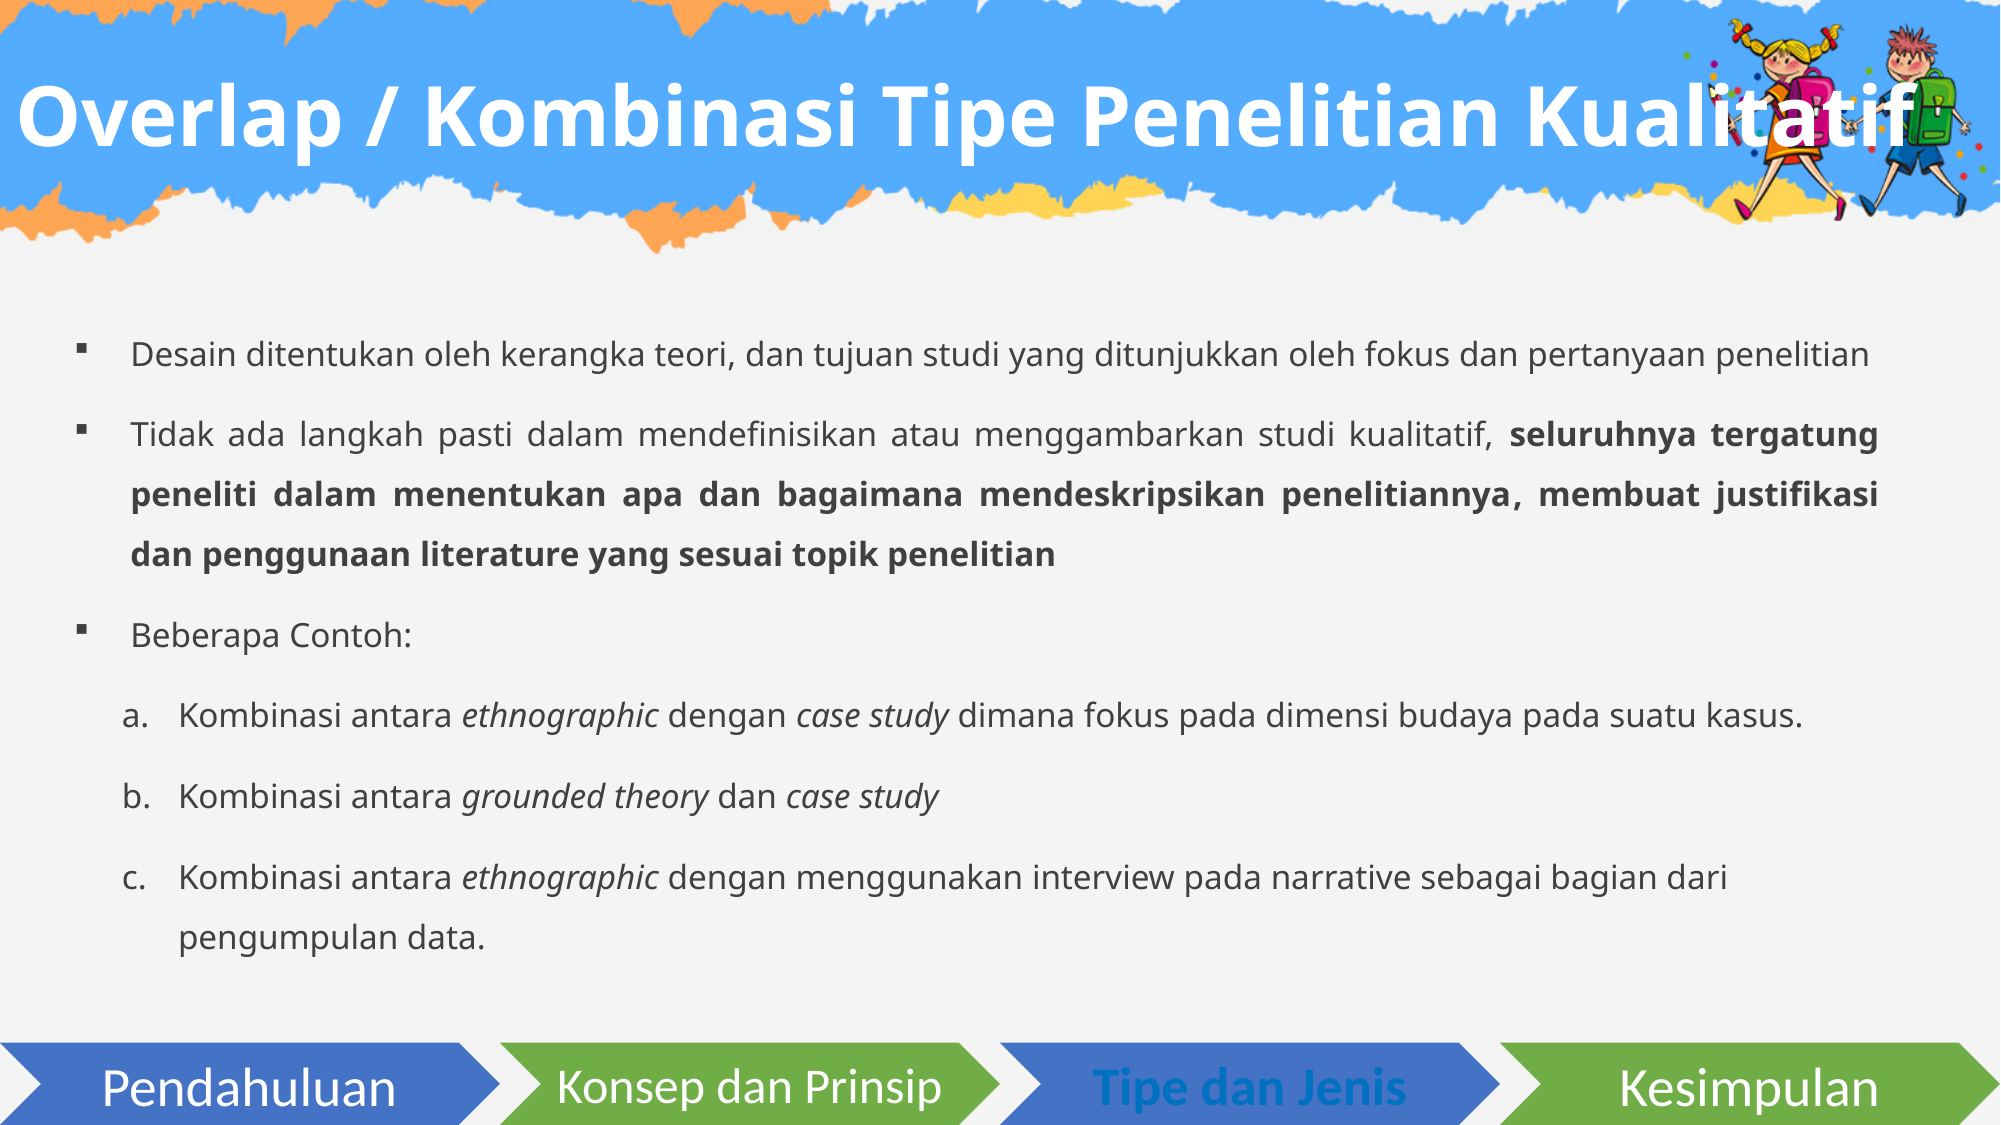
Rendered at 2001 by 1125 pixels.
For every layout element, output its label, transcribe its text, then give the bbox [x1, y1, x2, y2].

list Desain ditentukan oleh kerangka teori, dan tujuan studi yang ditunjukkan oleh fokus dan pertanyaan penelitian Tidak ada langkah pasti dalam mendefinisikan atau menggambarkan studi kualitatif, seluruhnya tergatung peneliti dalam menentukan apa dan bagaimana mendeskripsikan penelitiannya, membuat justifikasi dan penggunaan literature yang sesuai topik penelitian Beberapa Contoh: Kombinasi antara ethnographic dengan case study dimana fokus pada dimensi budaya pada suatu kasus. Kombinasi antara grounded theory dan case study Kombinasi antara ethnographic dengan menggunakan interview pada narrative sebagai bagian dari pengumpulan data. [9, 305, 1895, 491]
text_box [0, 1042, 2000, 1125]
title Overlap / Kombinasi Tipe Penelitian Kualitatif [0, 22, 2000, 216]
picture [0, 0, 2001, 1125]
